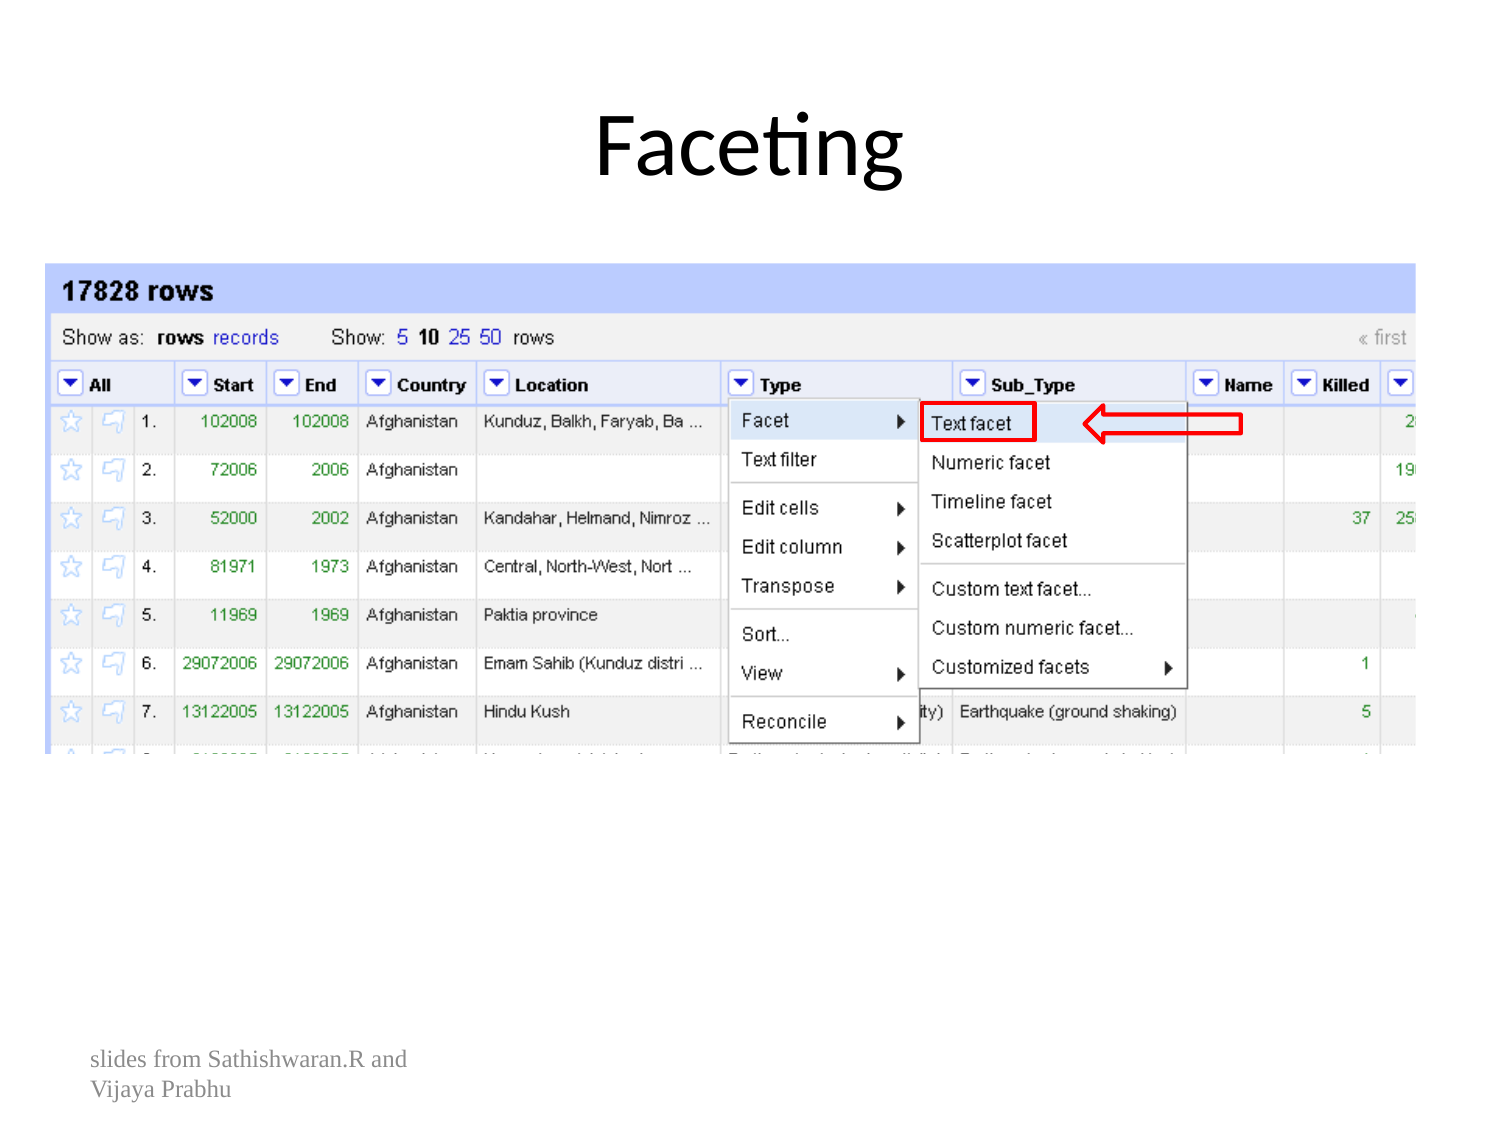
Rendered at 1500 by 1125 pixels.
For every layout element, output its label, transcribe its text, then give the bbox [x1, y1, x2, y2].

slide_number slides from Sathishwaran.R and Vijaya Prabhu [75, 1042, 425, 1103]
picture [44, 262, 1416, 754]
title Faceting [75, 45, 1425, 233]
